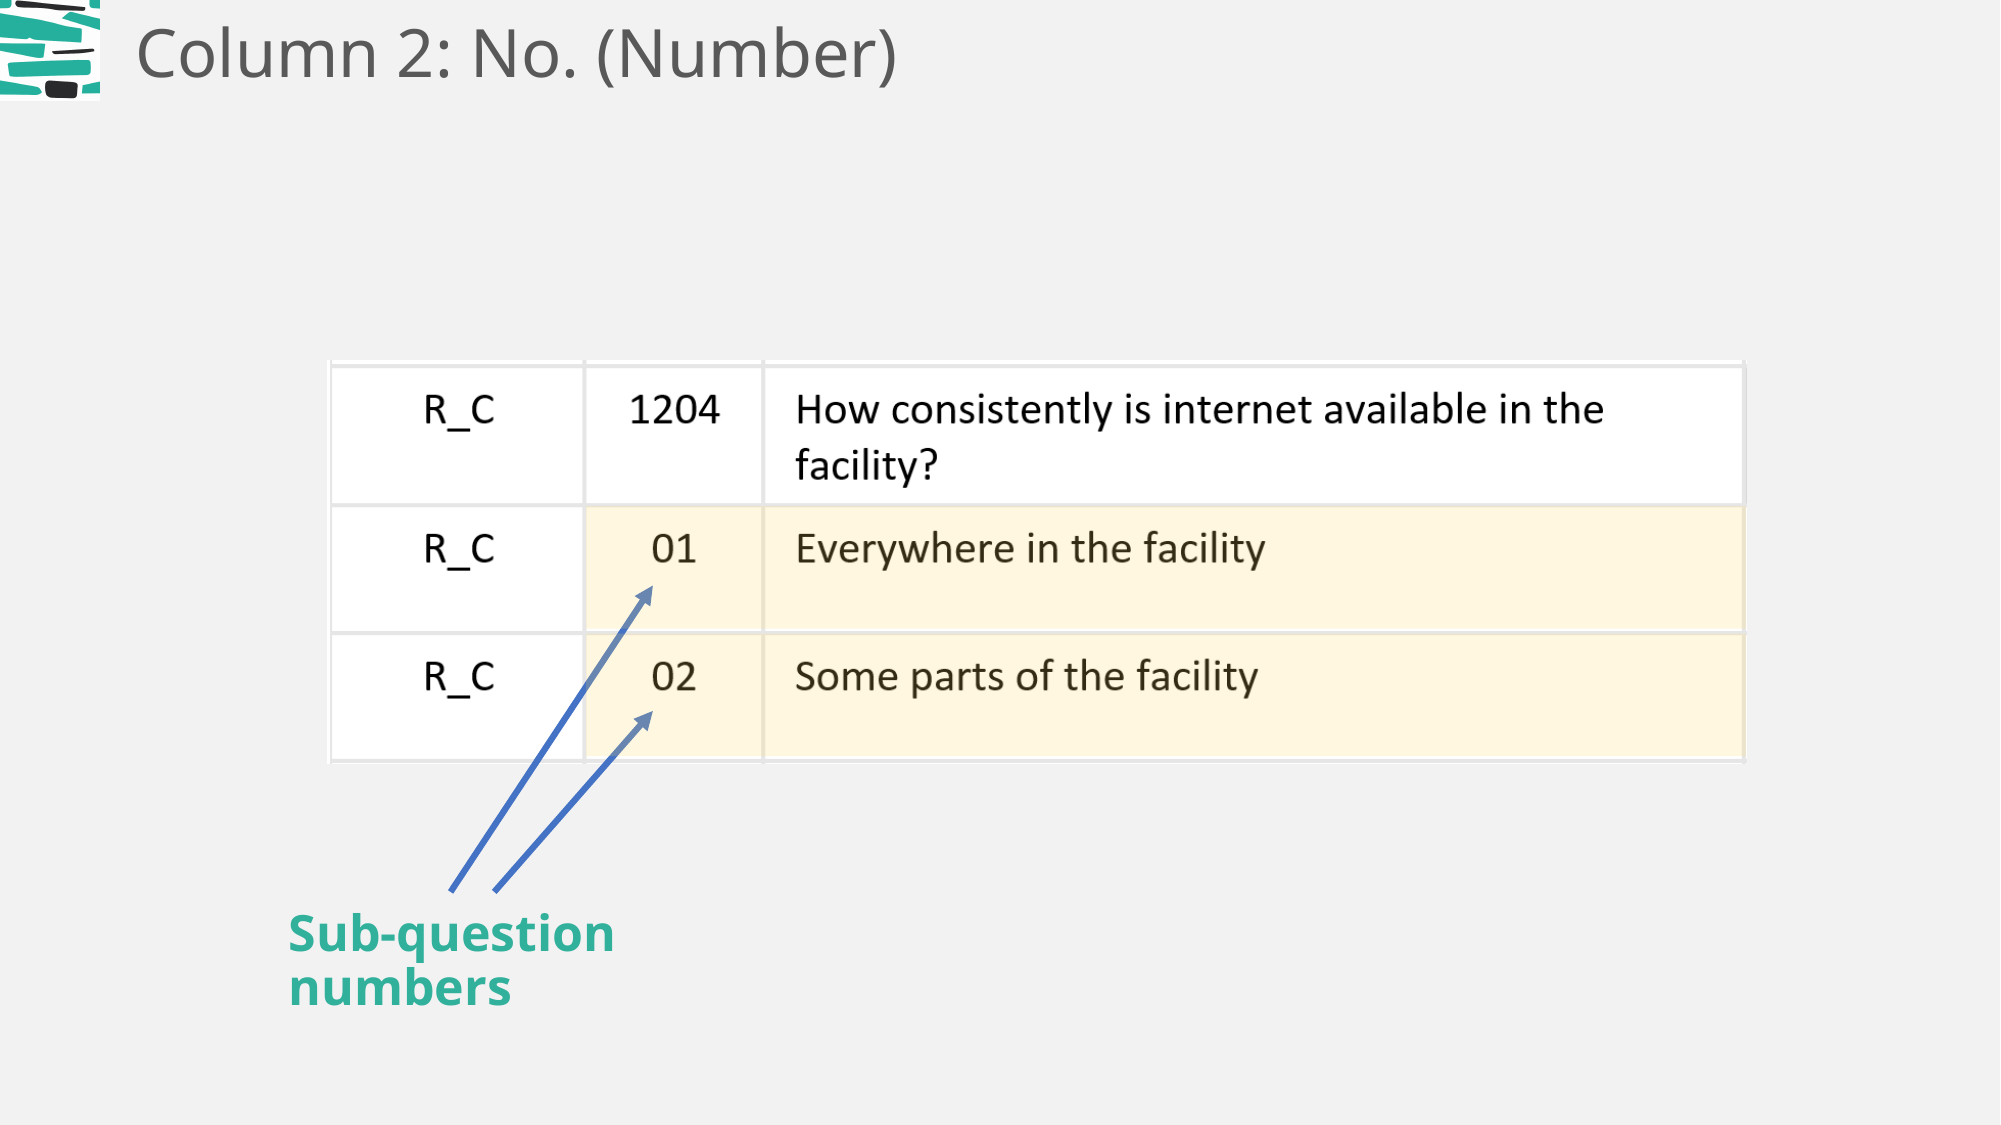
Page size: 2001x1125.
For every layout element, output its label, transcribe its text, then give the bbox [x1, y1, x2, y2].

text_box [494, 710, 653, 892]
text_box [450, 585, 653, 892]
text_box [0, 0, 1965, 101]
picture [327, 360, 1747, 765]
text_box Sub-question numbers [273, 900, 749, 1024]
